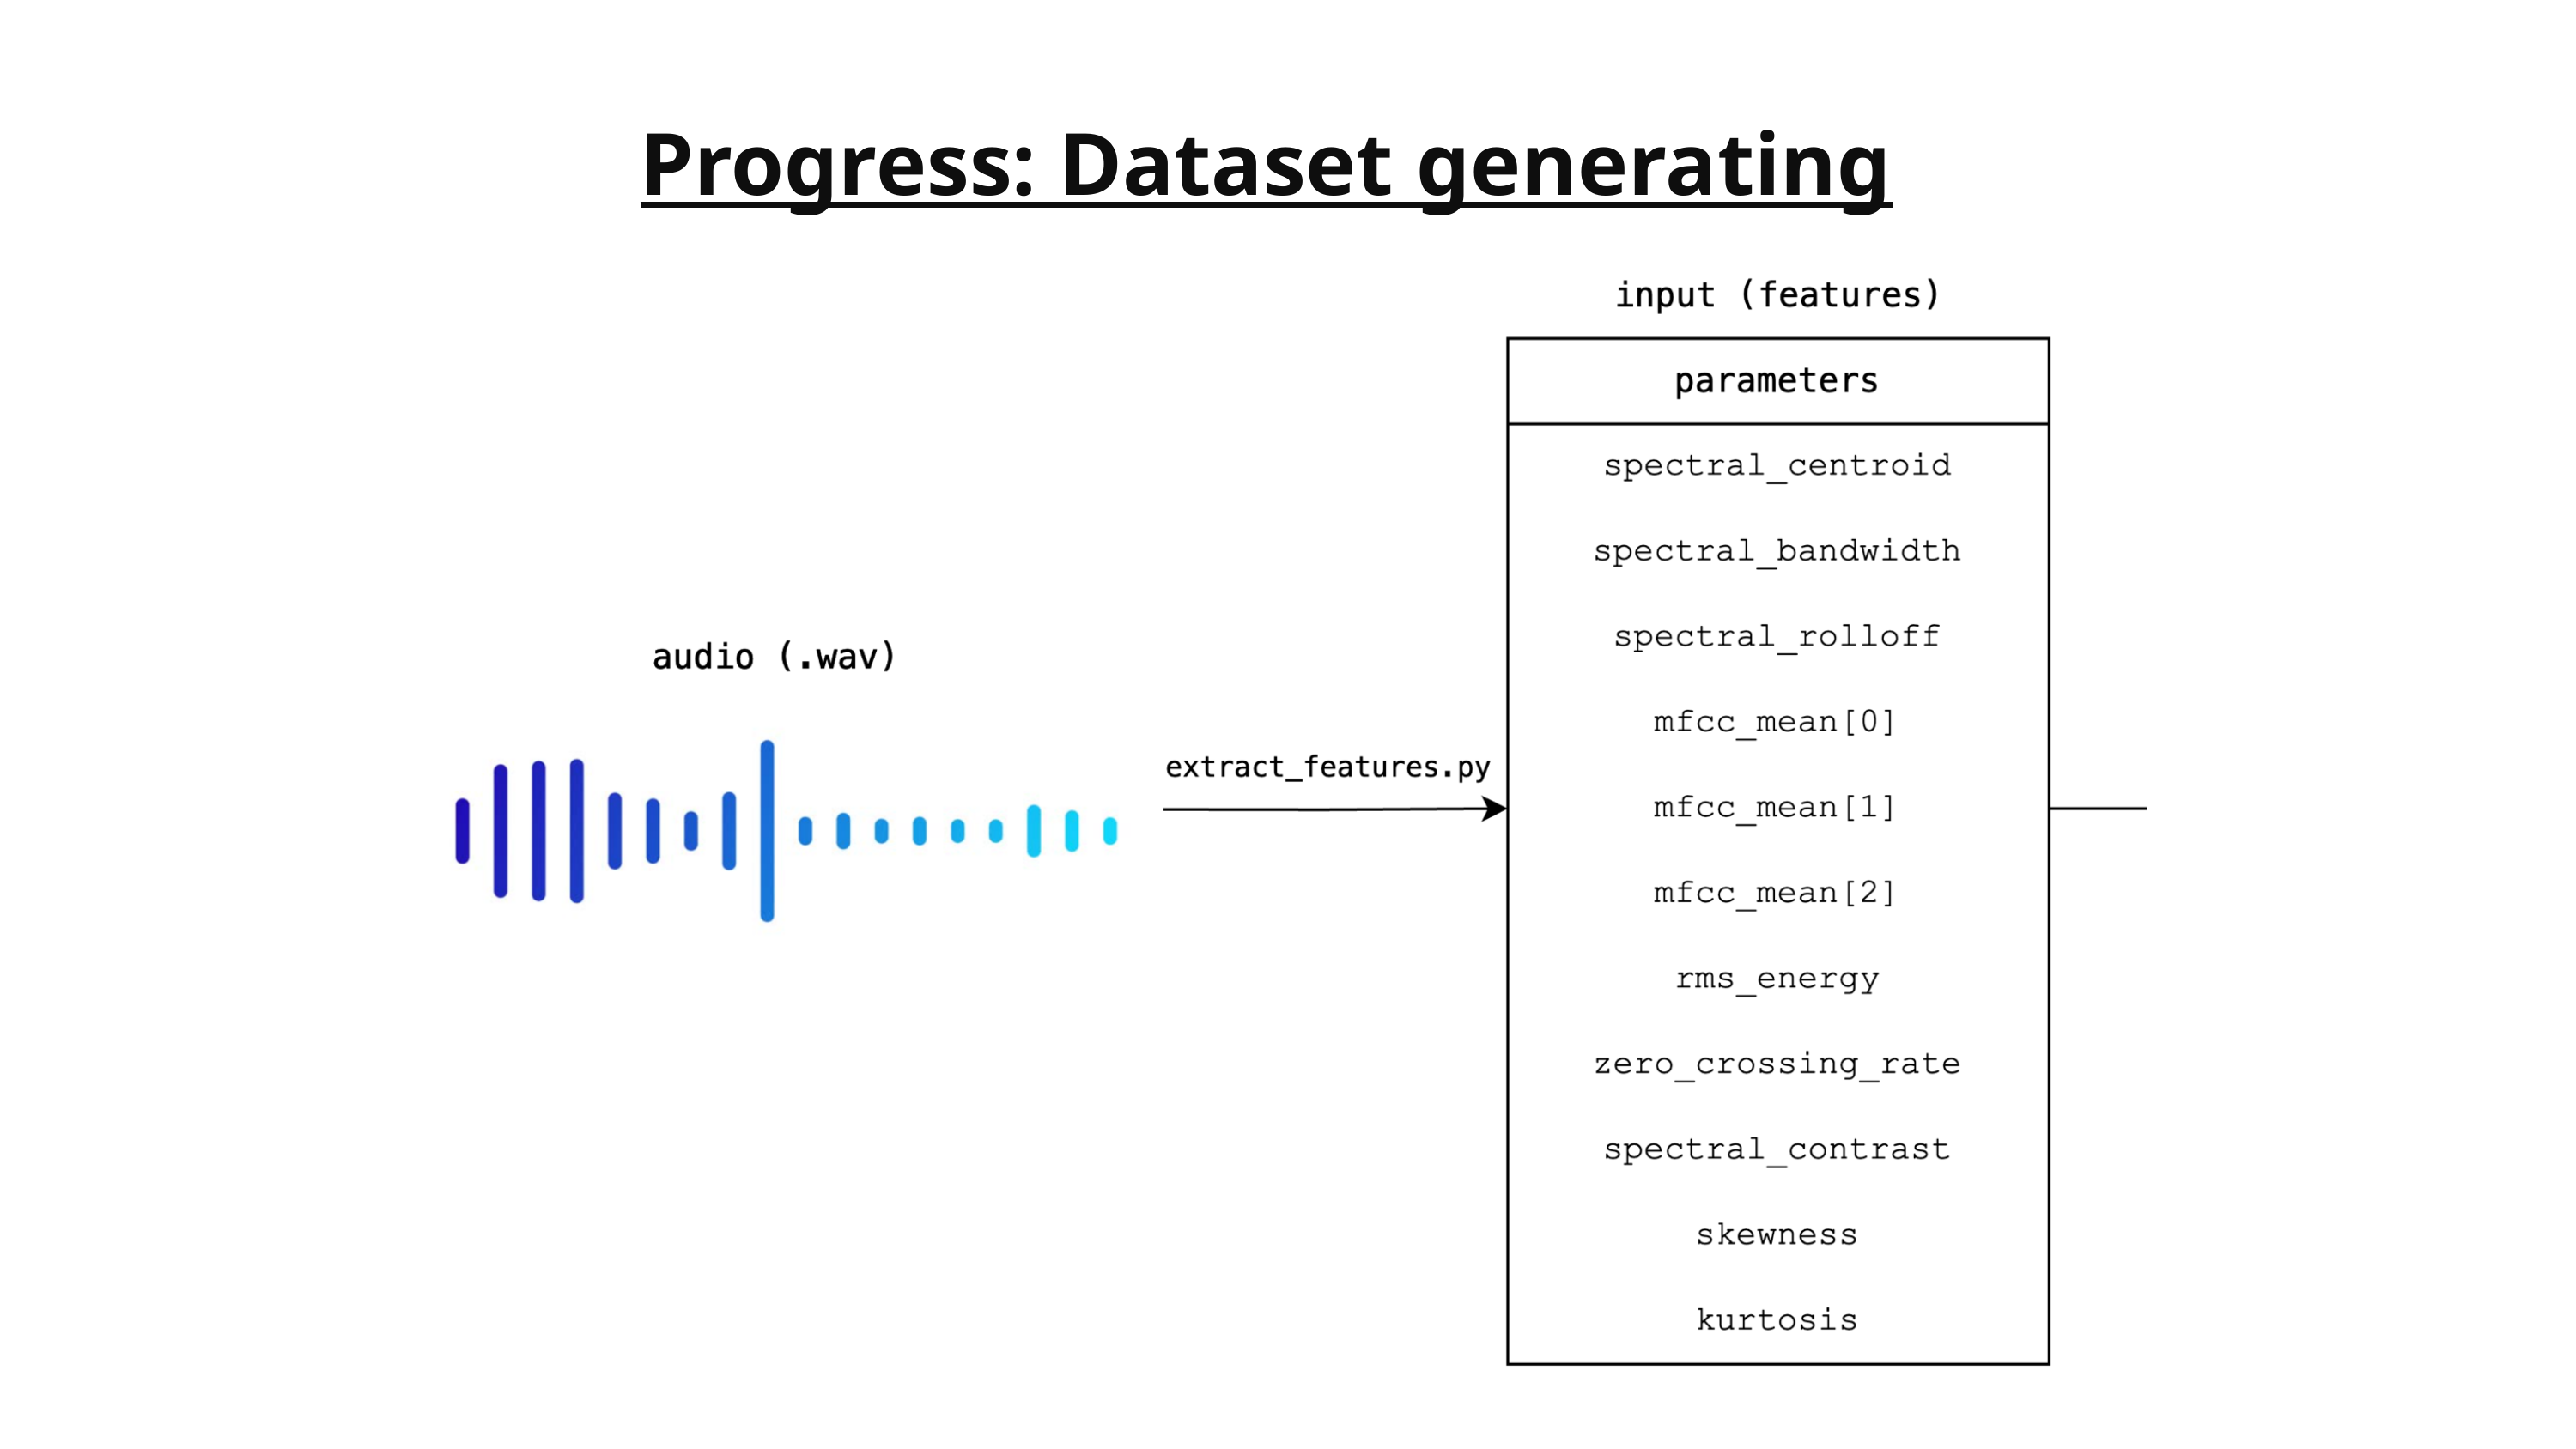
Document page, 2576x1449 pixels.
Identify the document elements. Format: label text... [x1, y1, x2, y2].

picture [428, 219, 2148, 1367]
text_box Progress: Dataset generating [0, 102, 2555, 219]
